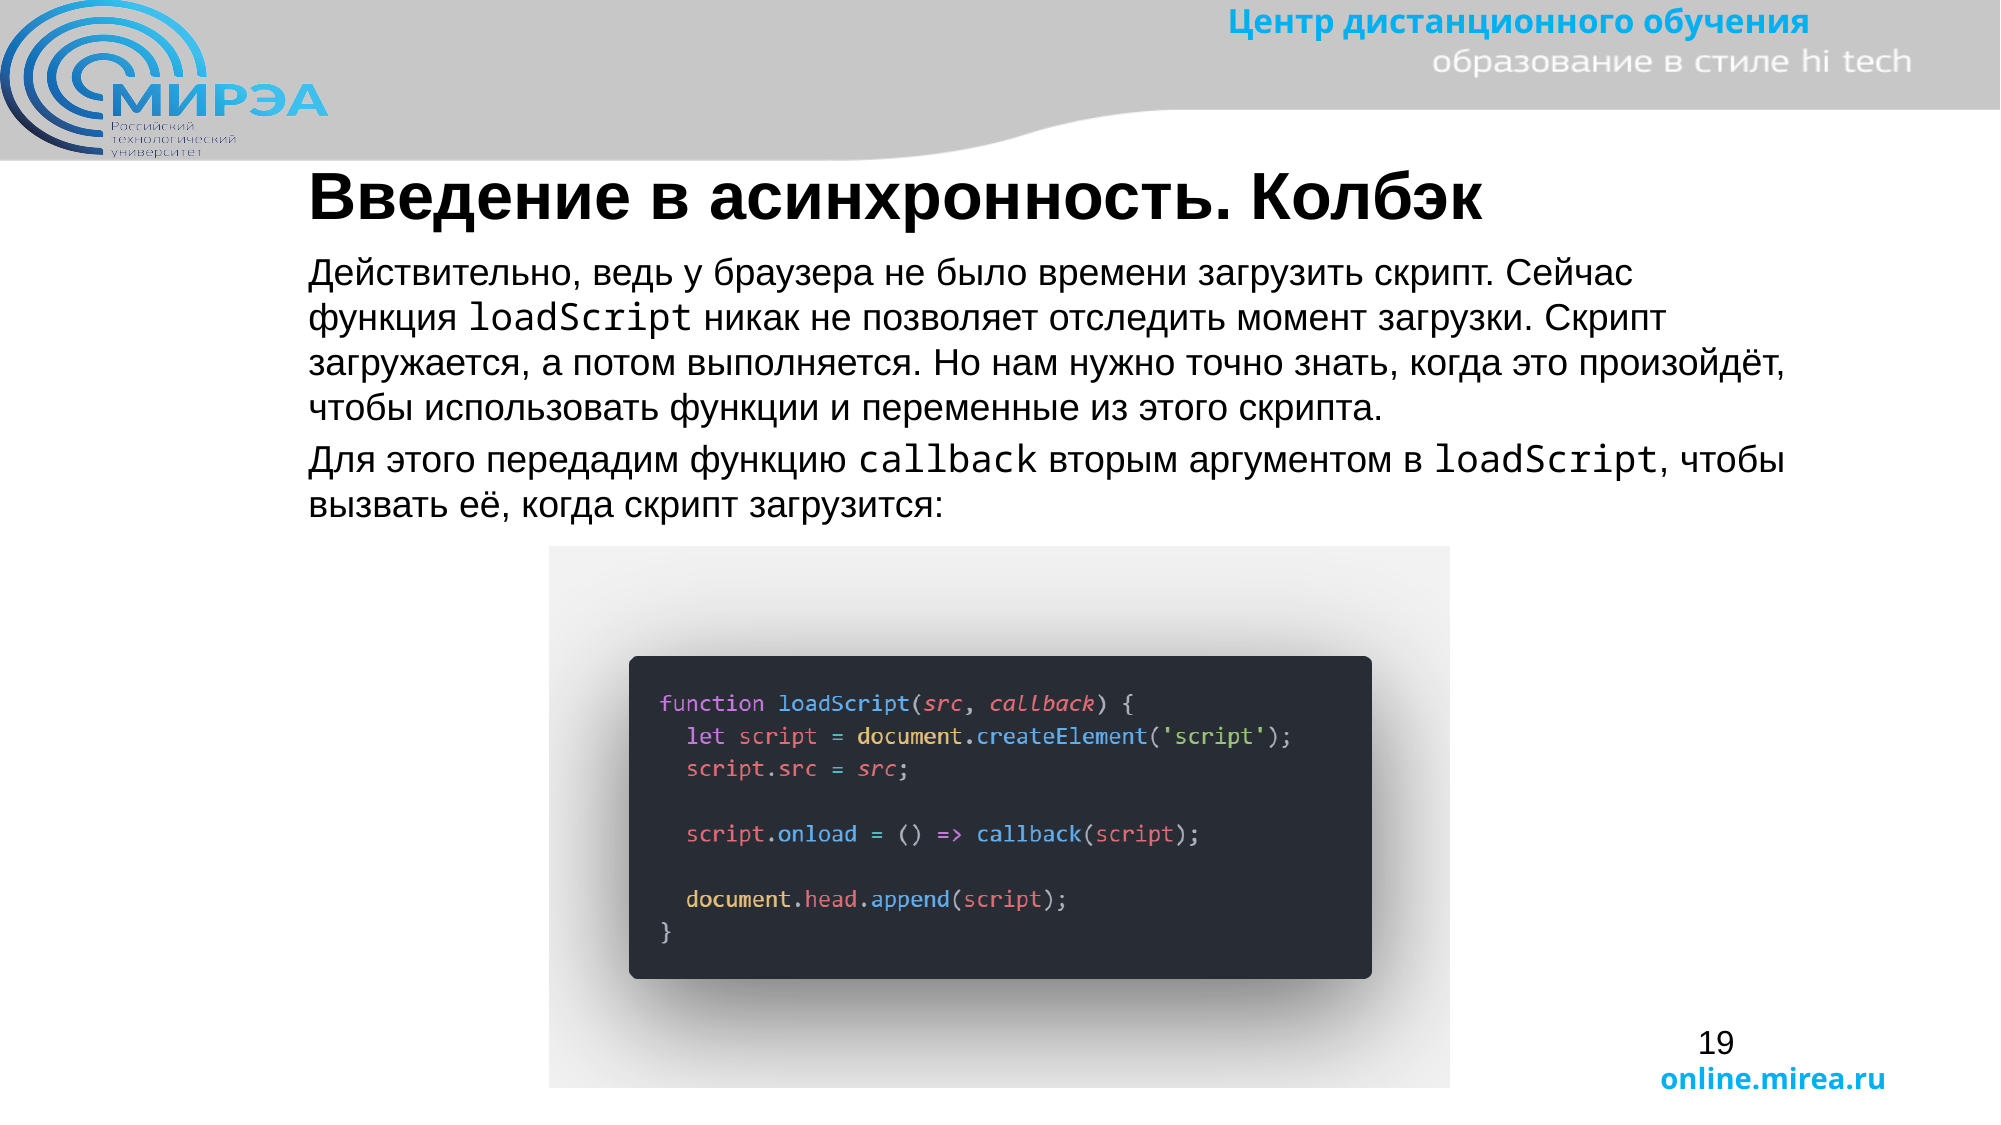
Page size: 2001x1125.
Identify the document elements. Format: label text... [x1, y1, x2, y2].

text_box Введение в асинхронность. Колбэк [293, 145, 1849, 241]
text_box 19 [1450, 1013, 1750, 1058]
picture [0, 0, 329, 159]
text_box Действительно, ведь у браузера не было времени загрузить скрипт. Сейчас функция loadScript никак не позволяет отследить момент загрузки. Скрипт загружается, а потом выполняется. Но нам нужно точно знать, когда это произойдёт, чтобы использовать функции и переменные из этого скрипта. Для этого передадим функцию callback вторым аргументом в loadScript, чтобы вызвать её, когда скрипт загрузится: [293, 240, 1813, 547]
picture [549, 546, 1450, 1088]
